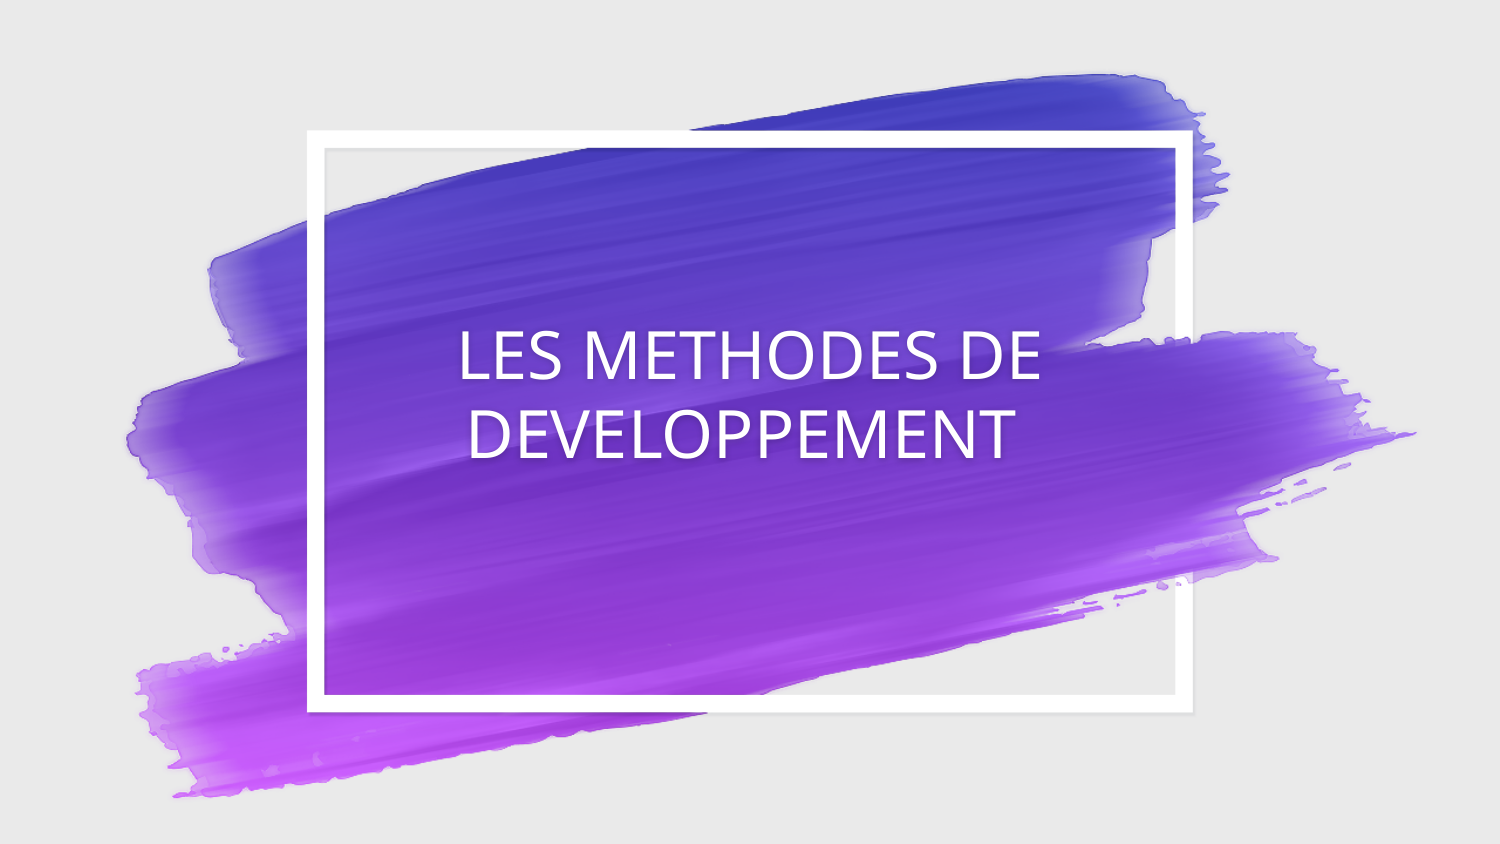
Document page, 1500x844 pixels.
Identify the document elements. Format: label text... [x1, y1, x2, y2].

title LES METHODES DE DEVELOPPEMENT [355, 297, 1145, 488]
picture [0, 0, 1500, 844]
